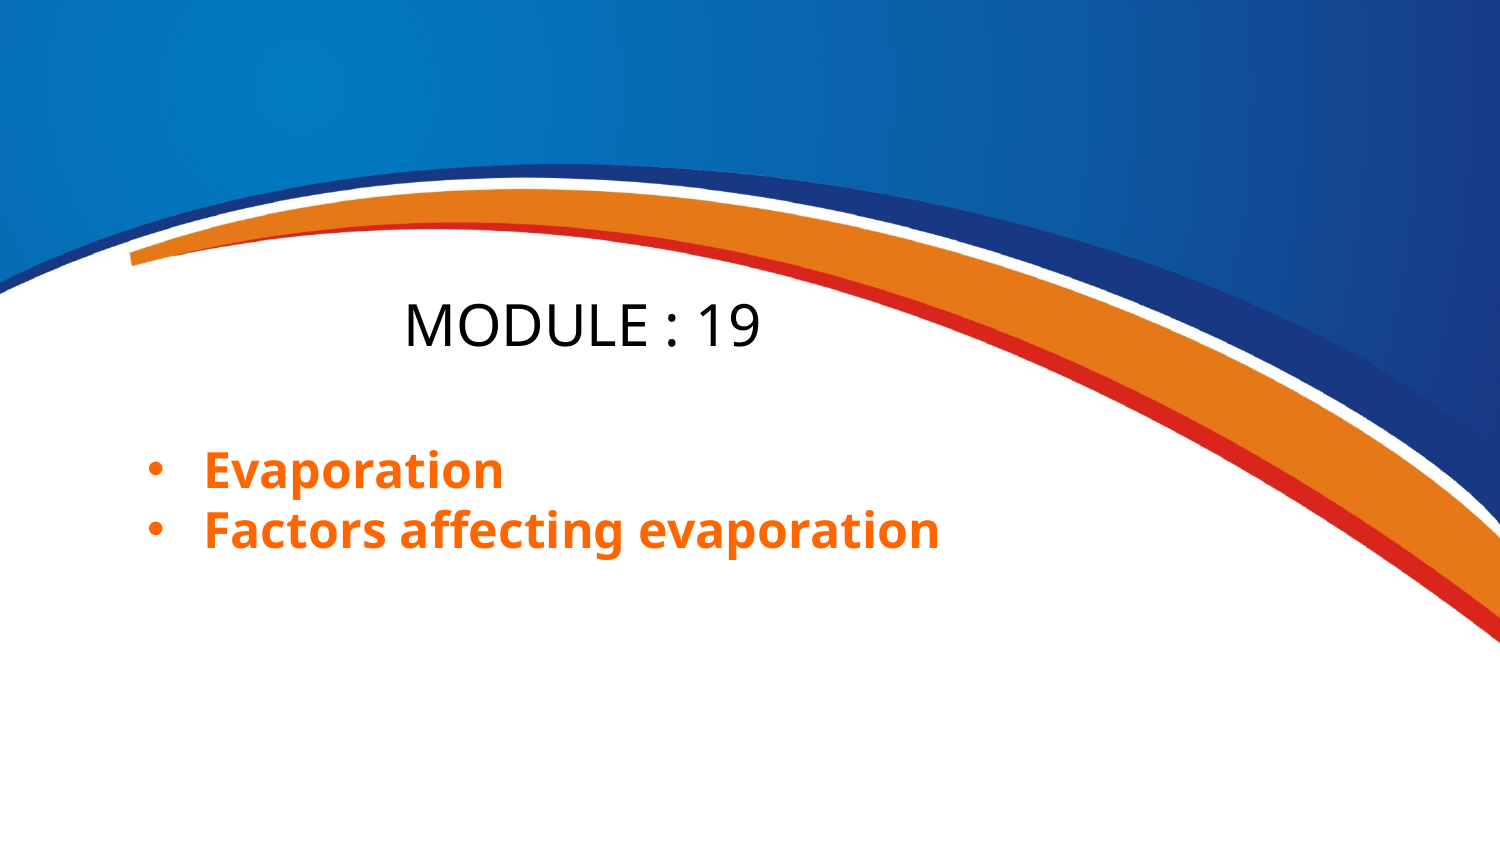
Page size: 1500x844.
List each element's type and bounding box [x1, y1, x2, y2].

picture [0, 0, 1500, 649]
